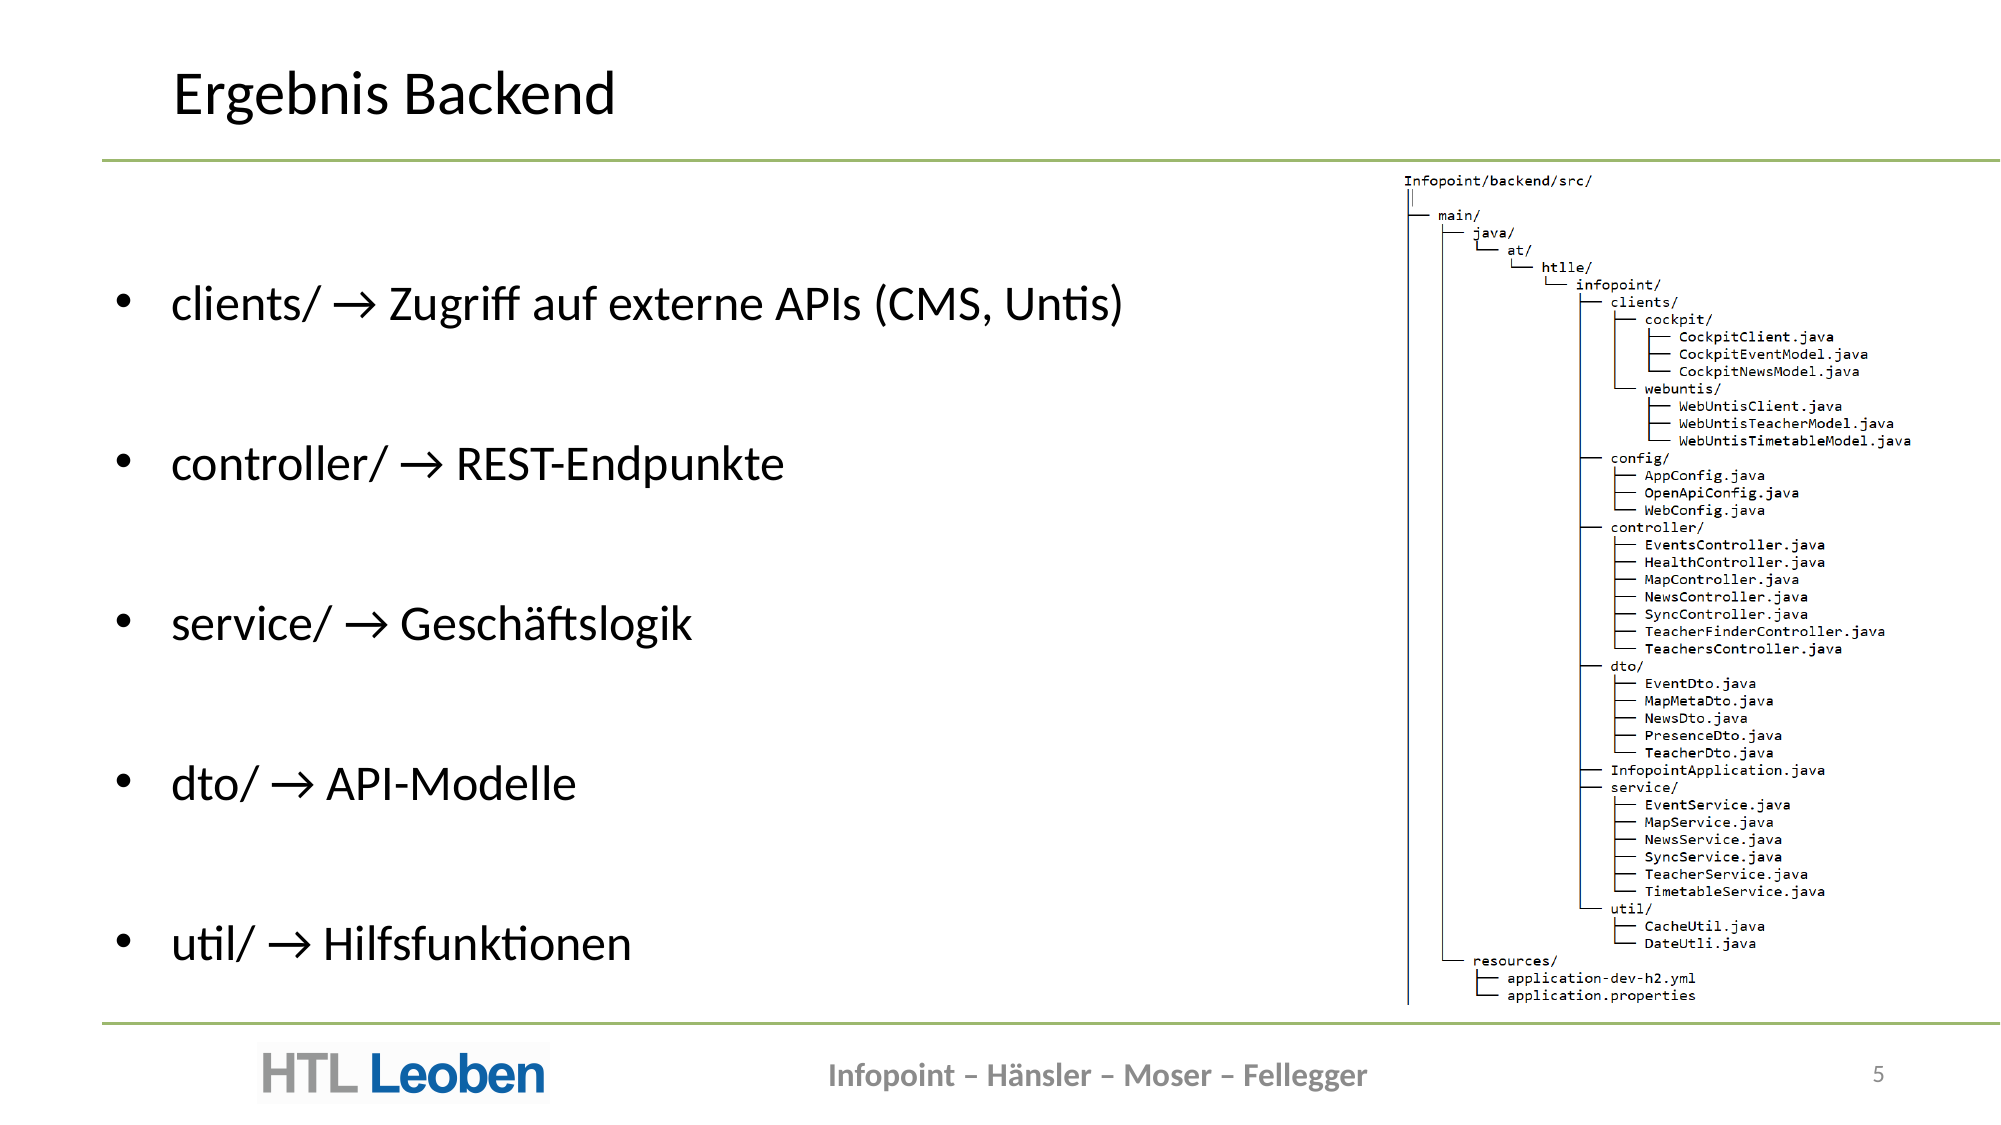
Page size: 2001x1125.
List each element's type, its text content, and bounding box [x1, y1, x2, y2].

footer Infopoint – Hänsler – Moser – Fellegger [432, 1042, 1433, 1103]
title Ergebnis Backend [158, 30, 1844, 149]
picture [257, 1042, 550, 1104]
slide_number 5 [1433, 1042, 1900, 1103]
list clients/ → Zugriff auf externe APIs (CMS, Untis) controller/ → REST-Endpunkte service/ → Geschäftslogik dto/ → API-Modelle util/ → Hilfsfunktionen [99, 172, 1401, 1005]
picture [1402, 173, 1932, 1006]
